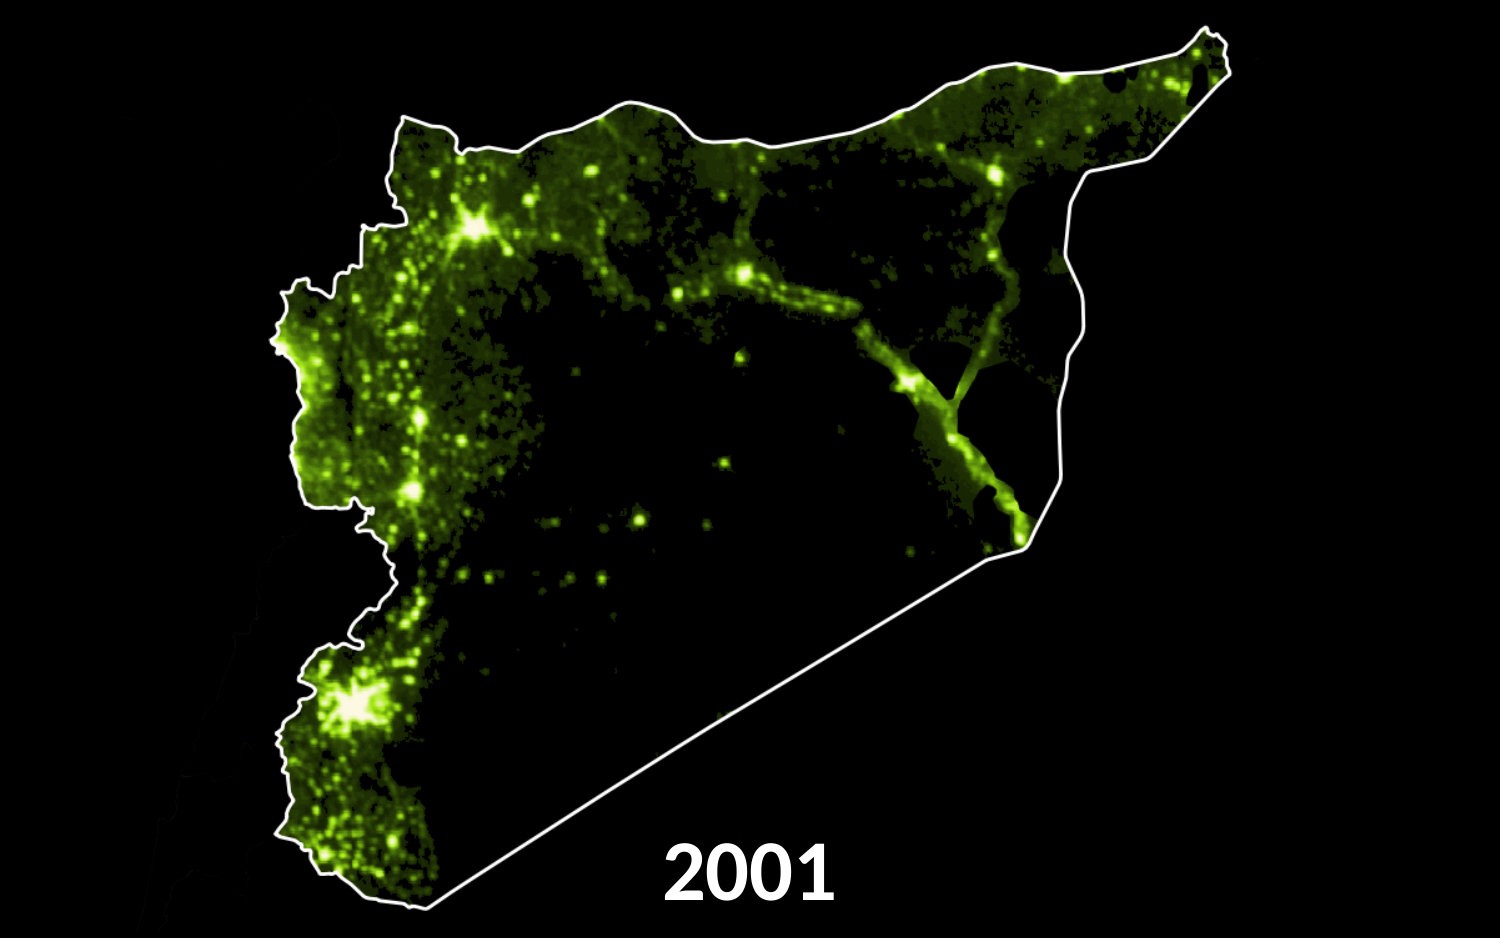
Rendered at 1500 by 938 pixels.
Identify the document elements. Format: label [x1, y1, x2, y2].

picture [124, 4, 1376, 931]
